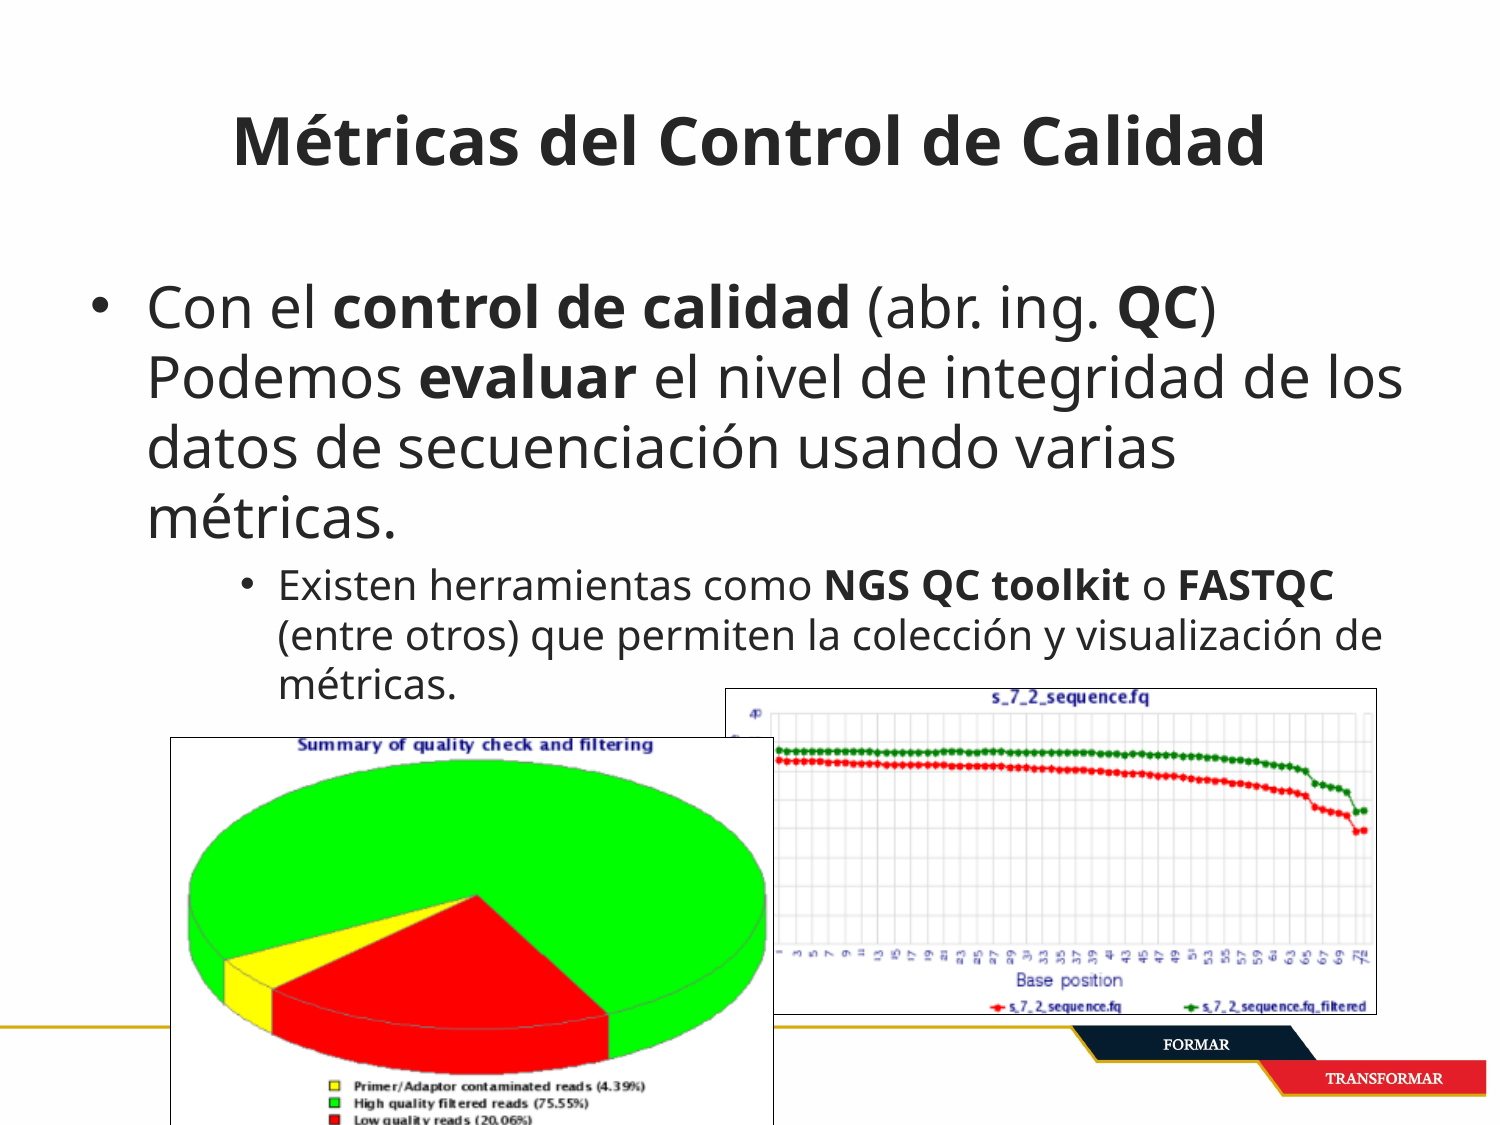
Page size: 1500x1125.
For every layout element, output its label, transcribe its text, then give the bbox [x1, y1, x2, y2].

picture [0, 0, 1500, 1125]
list Con el control de calidad (abr. ing. QC) Podemos evaluar el nivel de integridad de los datos de secuenciación usando varias métricas. Existen herramientas como NGS QC toolkit o FASTQC (entre otros) que permiten la colección y visualización de métricas. [75, 262, 1425, 1005]
title Métricas del Control de Calidad [75, 45, 1425, 233]
